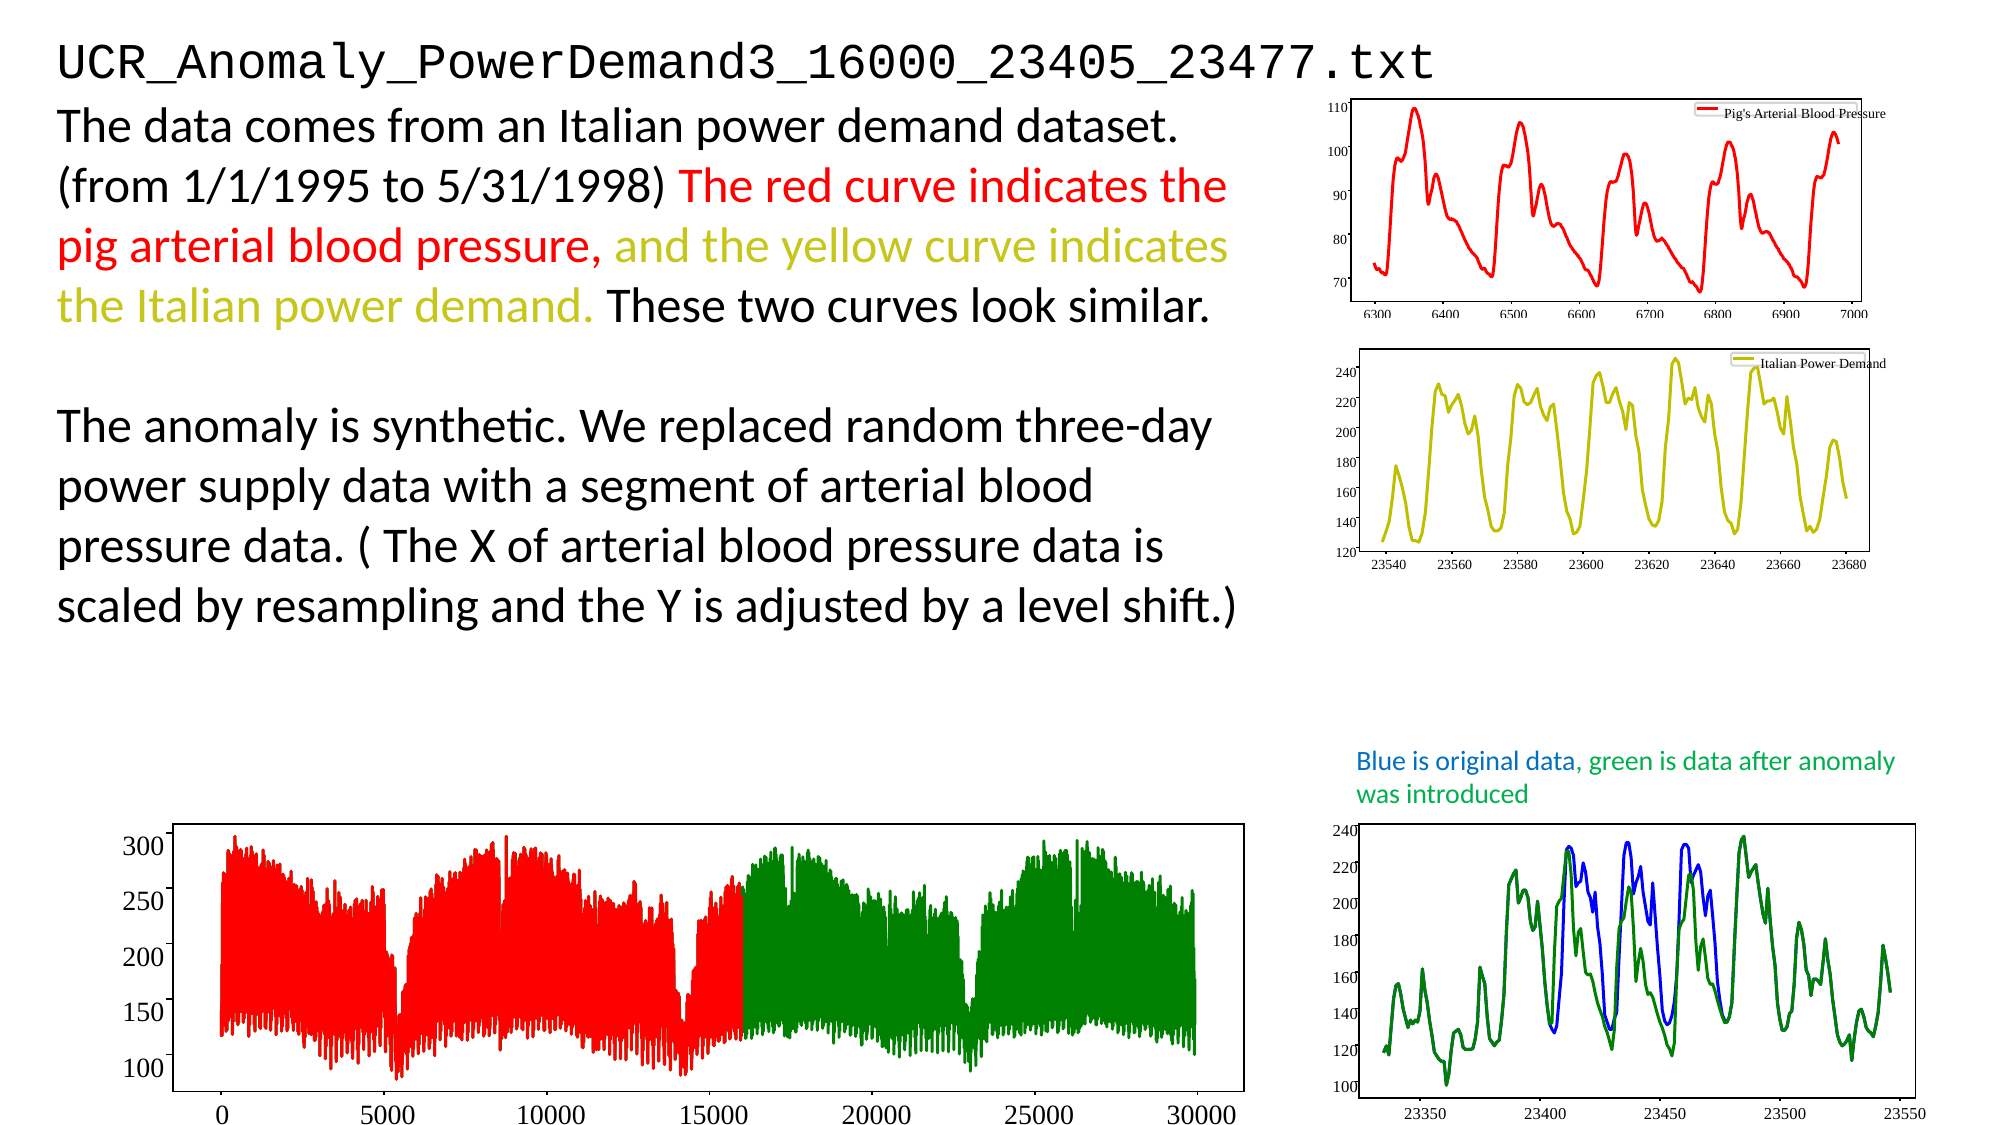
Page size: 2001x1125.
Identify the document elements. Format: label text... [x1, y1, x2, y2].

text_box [0, 782, 1268, 1125]
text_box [1268, 67, 1928, 331]
text_box UCR_Anomaly_PowerDemand3_16000_23405_23477.txt [41, 21, 1654, 158]
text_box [1268, 781, 1988, 1125]
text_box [1277, 317, 1936, 581]
text_box Blue is original data, green is data after anomaly was introduced [1336, 732, 1922, 781]
text_box The data comes from an Italian power demand dataset. (from 1/1/1995 to 5/31/1998) The red curve indicates the pig arterial blood pressure, and the yellow curve indicates the Italian power demand. These two curves look similar. The anomaly is synthetic. We replaced random three-day power supply data with a segment of arterial blood pressure data. ( The X of arterial blood pressure data is scaled by resampling and the Y is adjusted by a level shift.) [41, 158, 1277, 464]
